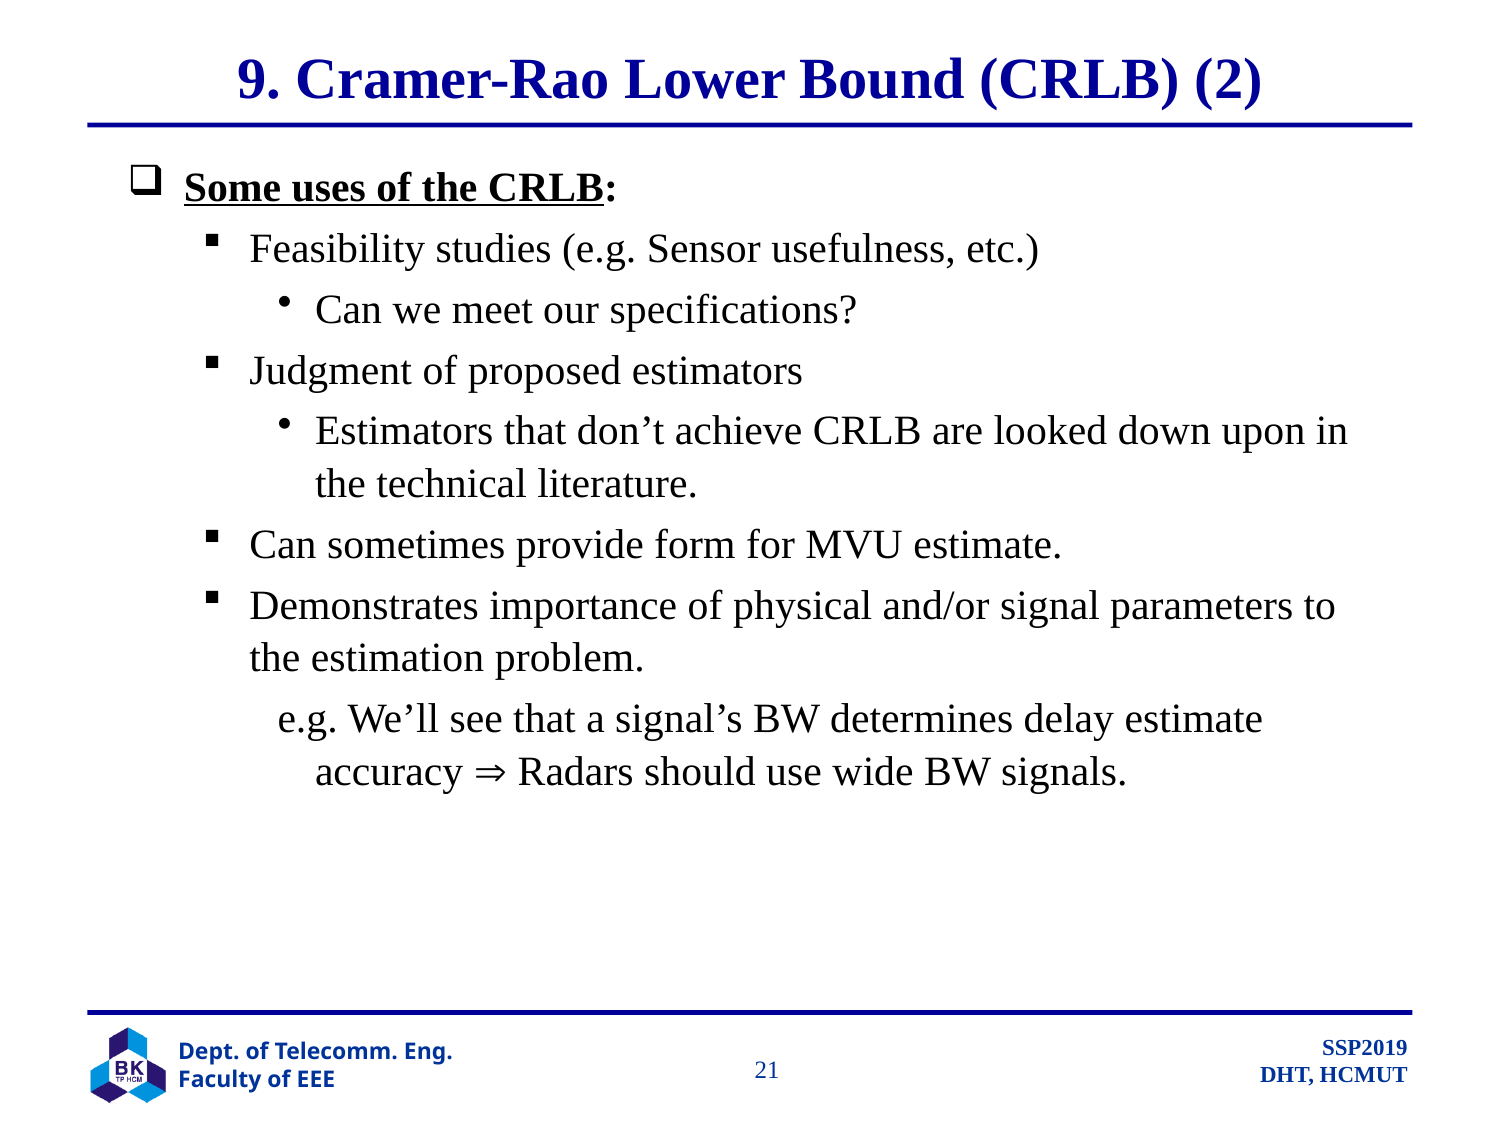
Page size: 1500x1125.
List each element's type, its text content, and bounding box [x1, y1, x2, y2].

picture [87, 1024, 169, 1125]
slide_number 21 [424, 1037, 976, 1101]
title 9. Cramer-Rao Lower Bound (CRLB) (2) [0, 37, 1500, 113]
list Some uses of the CRLB: Feasibility studies (e.g. Sensor usefulness, etc.) Can we meet our specifications? Judgment of proposed estimators Estimators that don’t achieve CRLB are looked down upon in the technical literature. Can sometimes provide form for MVU estimate. Demonstrates importance of physical and/or signal parameters to the estimation problem. e.g. We’ll see that a signal’s BW determines delay estimate accuracy  Radars should use wide BW signals. [112, 149, 1388, 1001]
